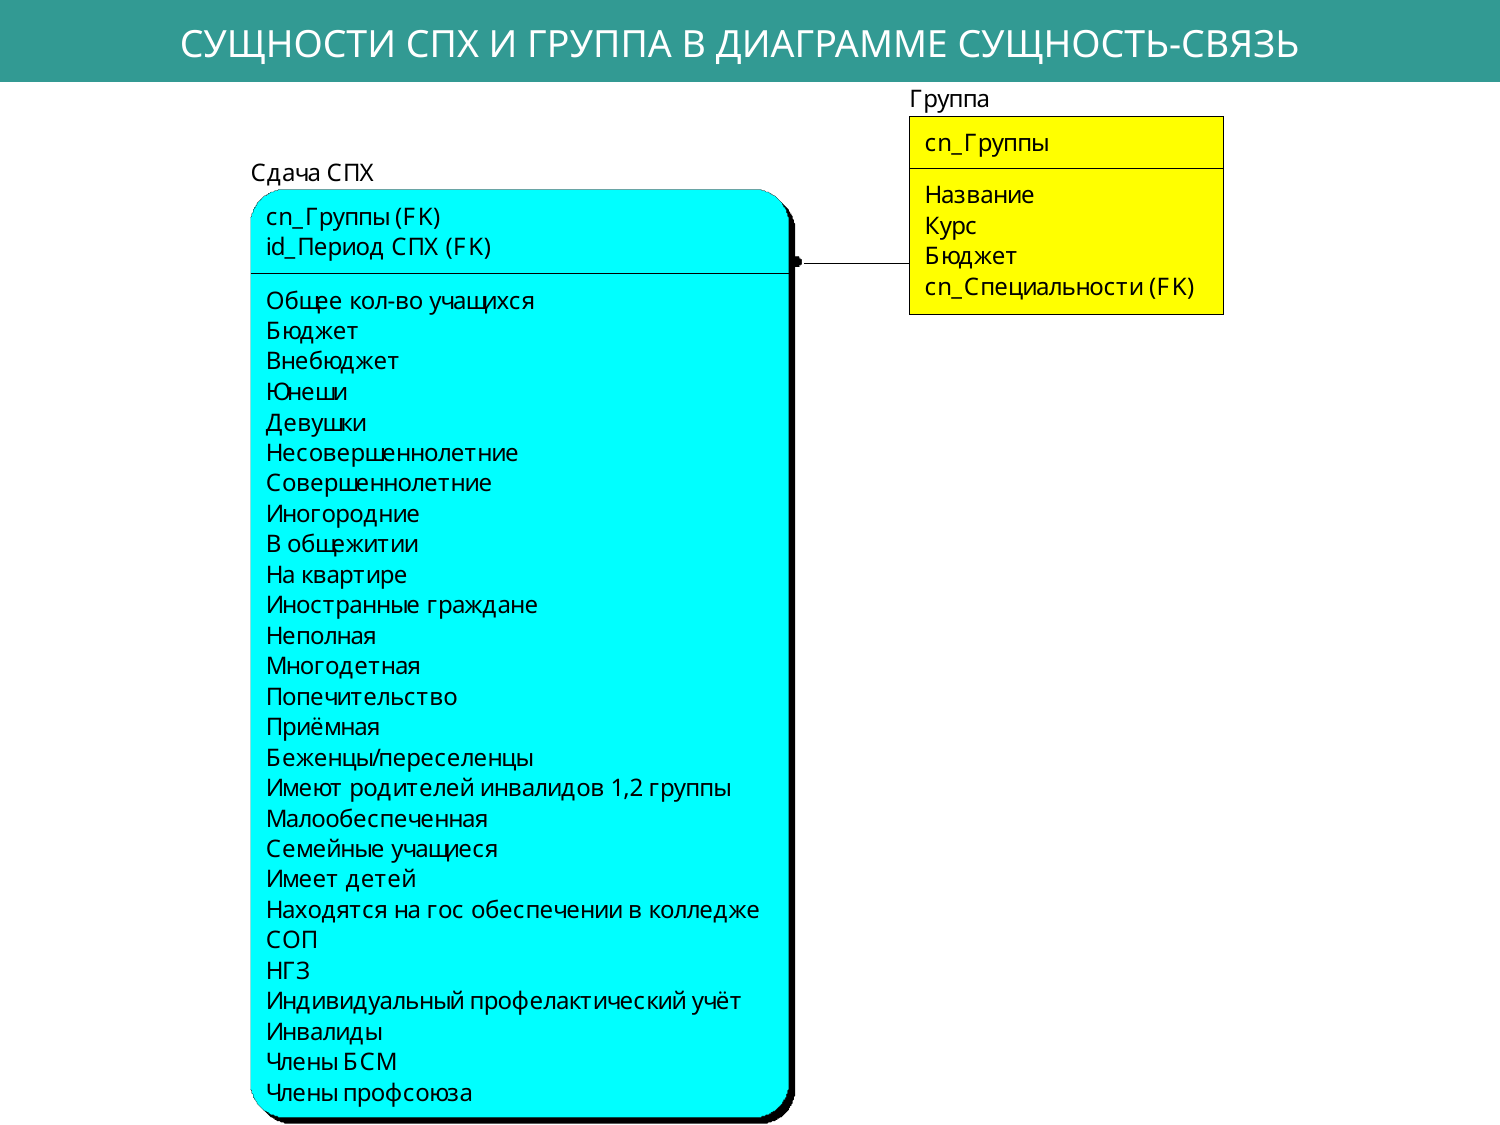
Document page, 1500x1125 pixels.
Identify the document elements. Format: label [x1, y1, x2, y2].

picture [250, 82, 1230, 1125]
text_box [0, 0, 1500, 82]
